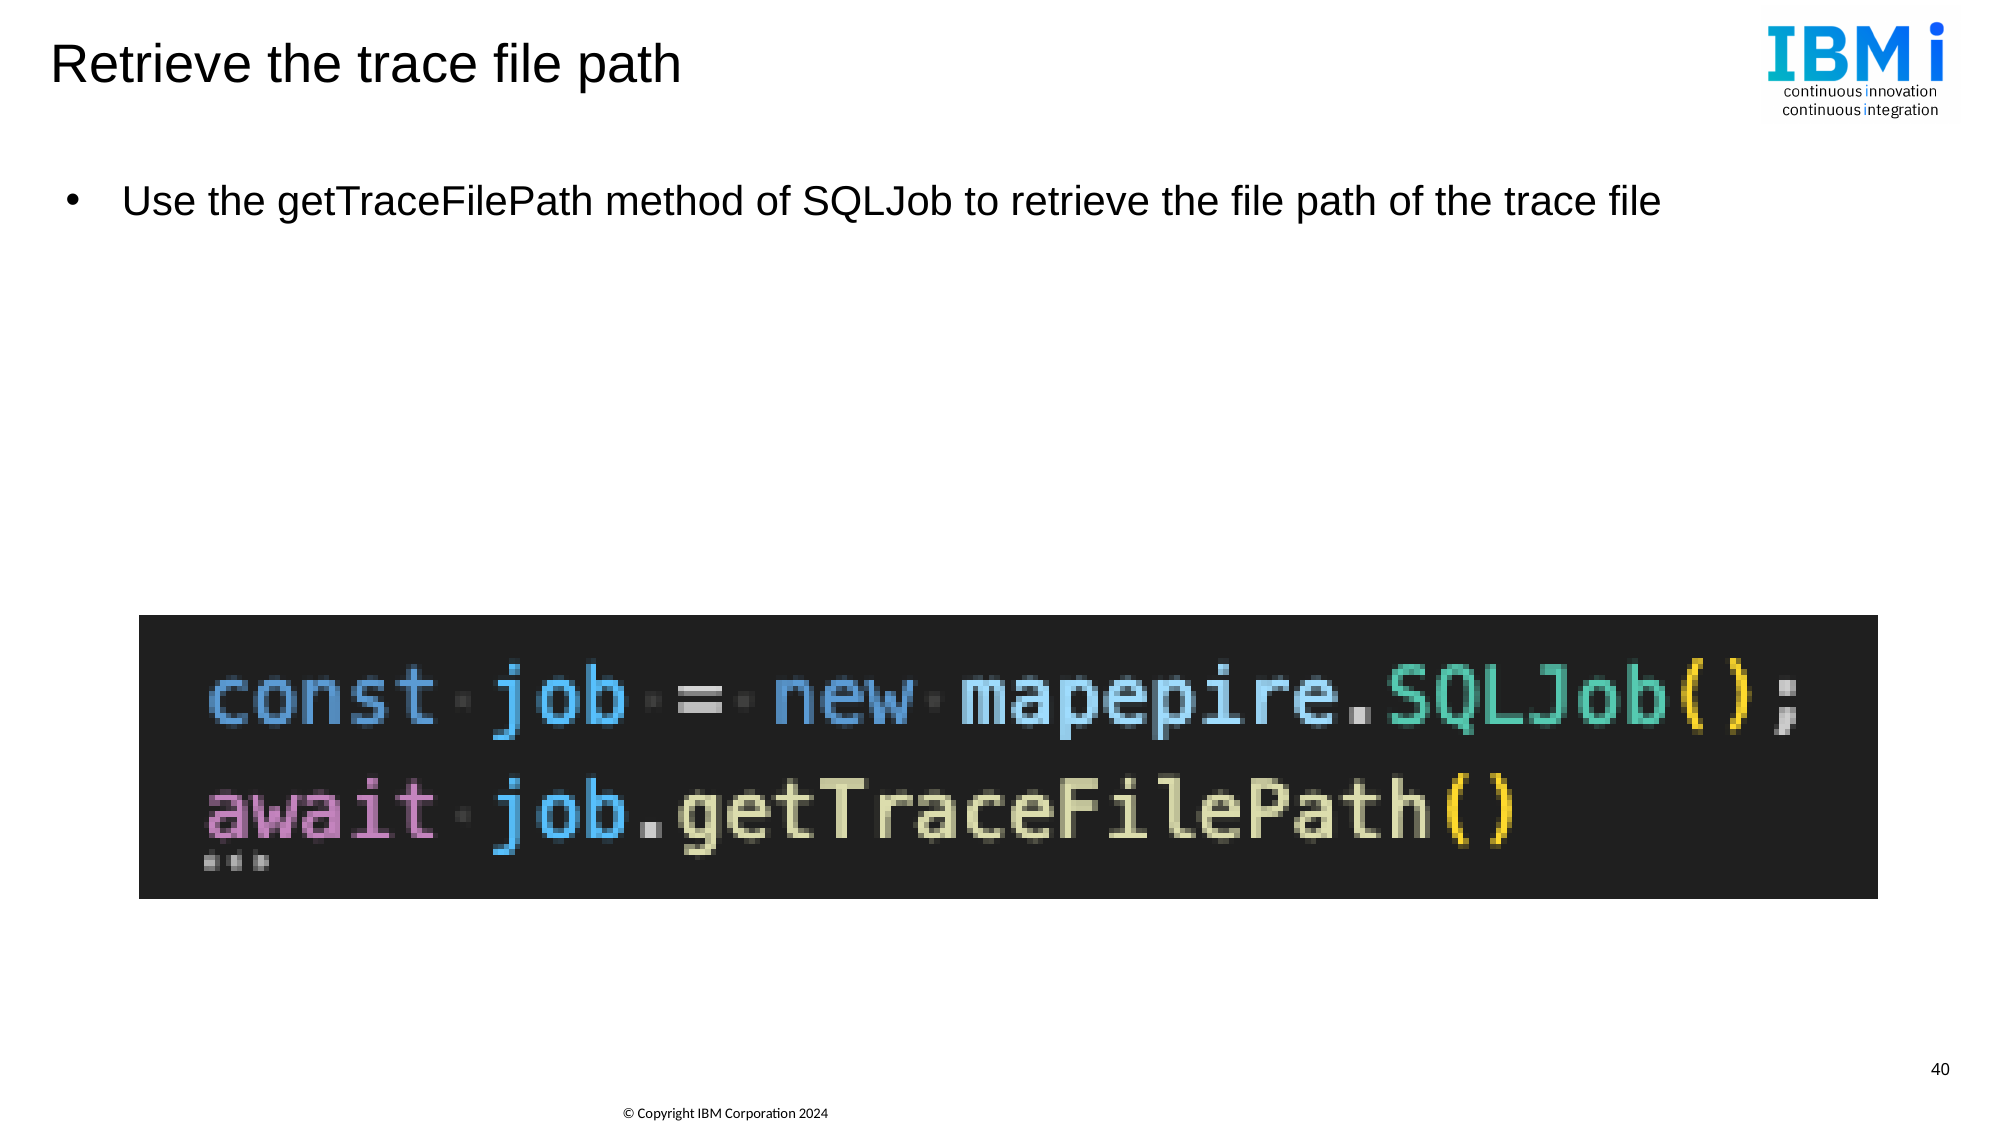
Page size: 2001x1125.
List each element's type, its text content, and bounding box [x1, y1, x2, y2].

list Use the getTraceFilePath method of SQLJob to retrieve the file path of the trace file [50, 136, 1967, 262]
title Retrieve the trace file path [50, 36, 1723, 97]
slide_number 40 [1500, 1055, 1950, 1086]
picture [139, 615, 1879, 900]
picture [1761, 5, 1961, 124]
